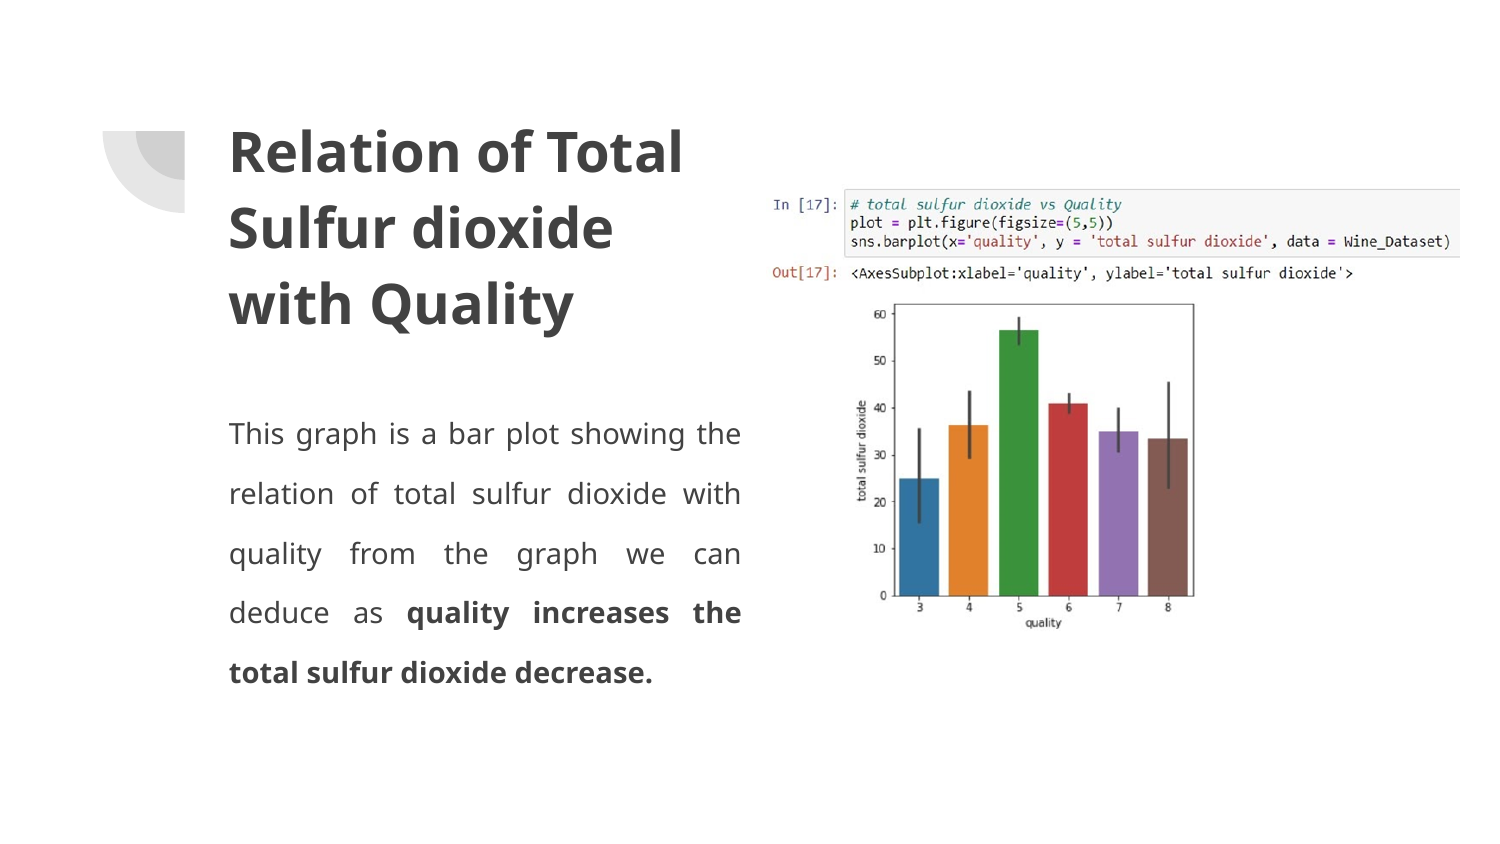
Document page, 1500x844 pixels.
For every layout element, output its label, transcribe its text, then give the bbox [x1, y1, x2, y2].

list This graph is a bar plot showing the relation of total sulfur dioxide with quality from the graph we can deduce as quality increases the total sulfur dioxide decrease. [213, 378, 758, 744]
picture [766, 184, 1460, 642]
title Relation of Total Sulfur dioxide with Quality [213, 98, 758, 359]
